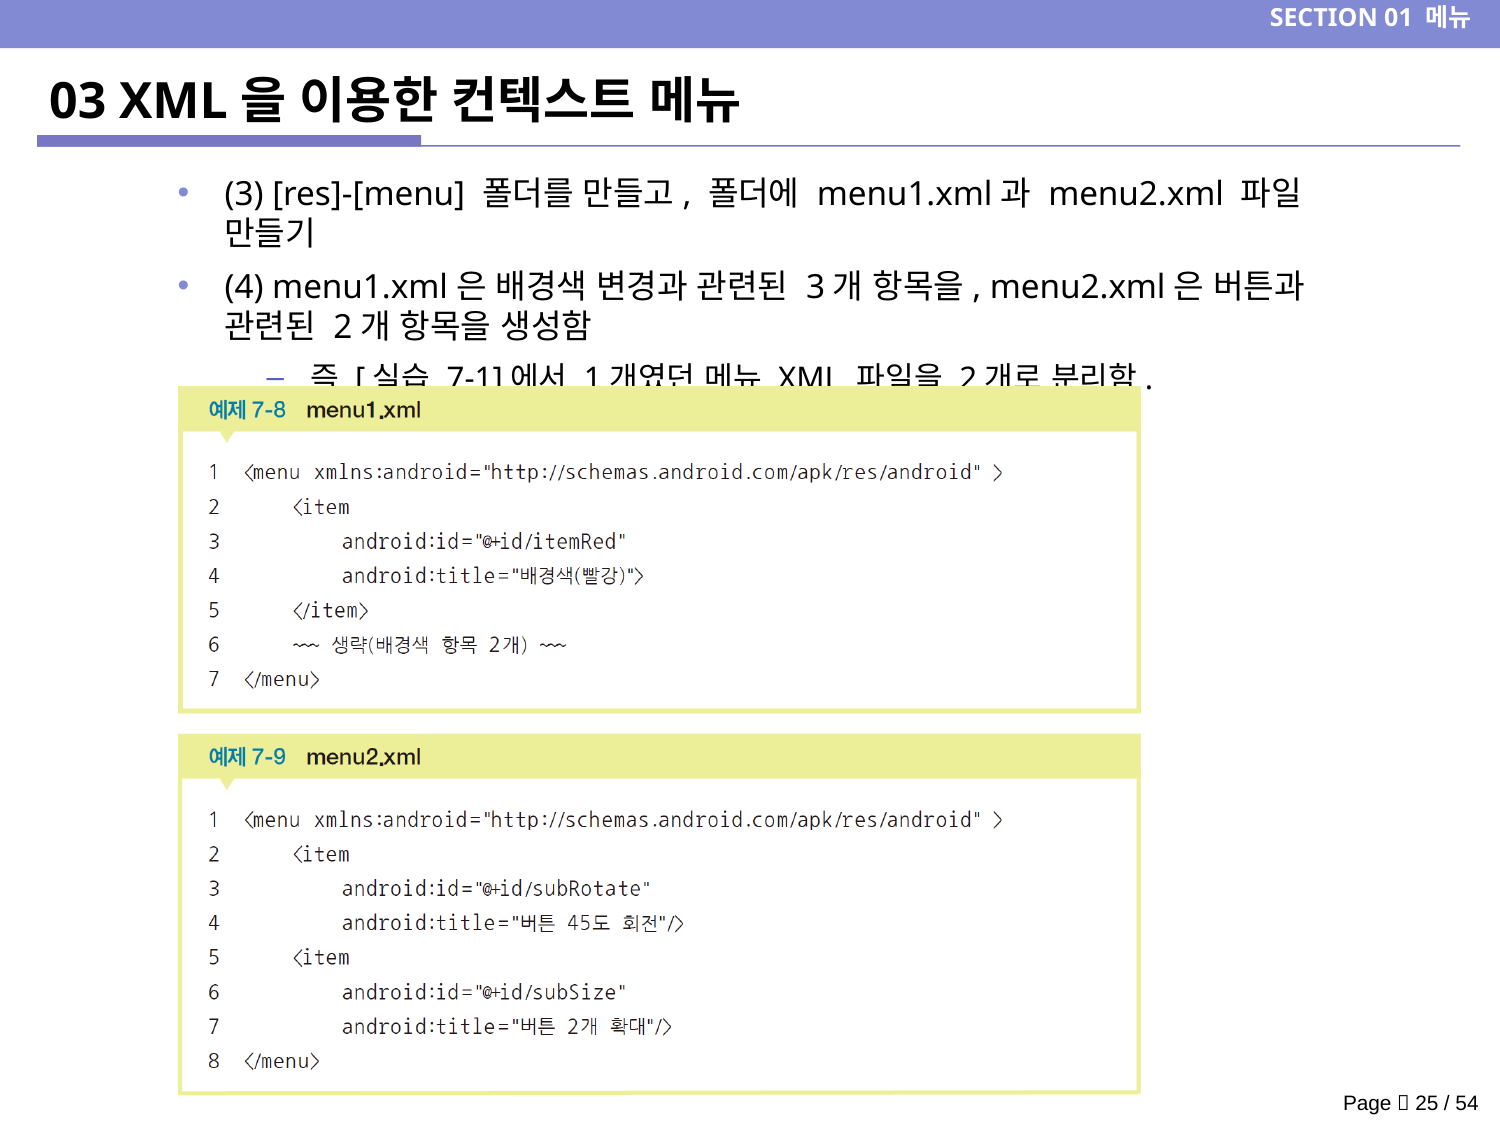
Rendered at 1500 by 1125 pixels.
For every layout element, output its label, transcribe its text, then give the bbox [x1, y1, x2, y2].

picture [178, 385, 1142, 1096]
list (3) [res]-[menu] 폴더를 만들고, 폴더에 menu1.xml과 menu2.xml 파일 만들기 (4) menu1.xml은 배경색 변경과 관련된 3개 항목을, menu2.xml은 버튼과 관련된 2개 항목을 생성함 즉 [실습 7-1]에서 1개였던 메뉴 XML 파일을 2개로 분리함. [104, 171, 1382, 880]
title 03 XML을 이용한 컨텍스트 메뉴 [48, 67, 1448, 132]
text_box SECTION 01 메뉴 [1255, 0, 1500, 39]
